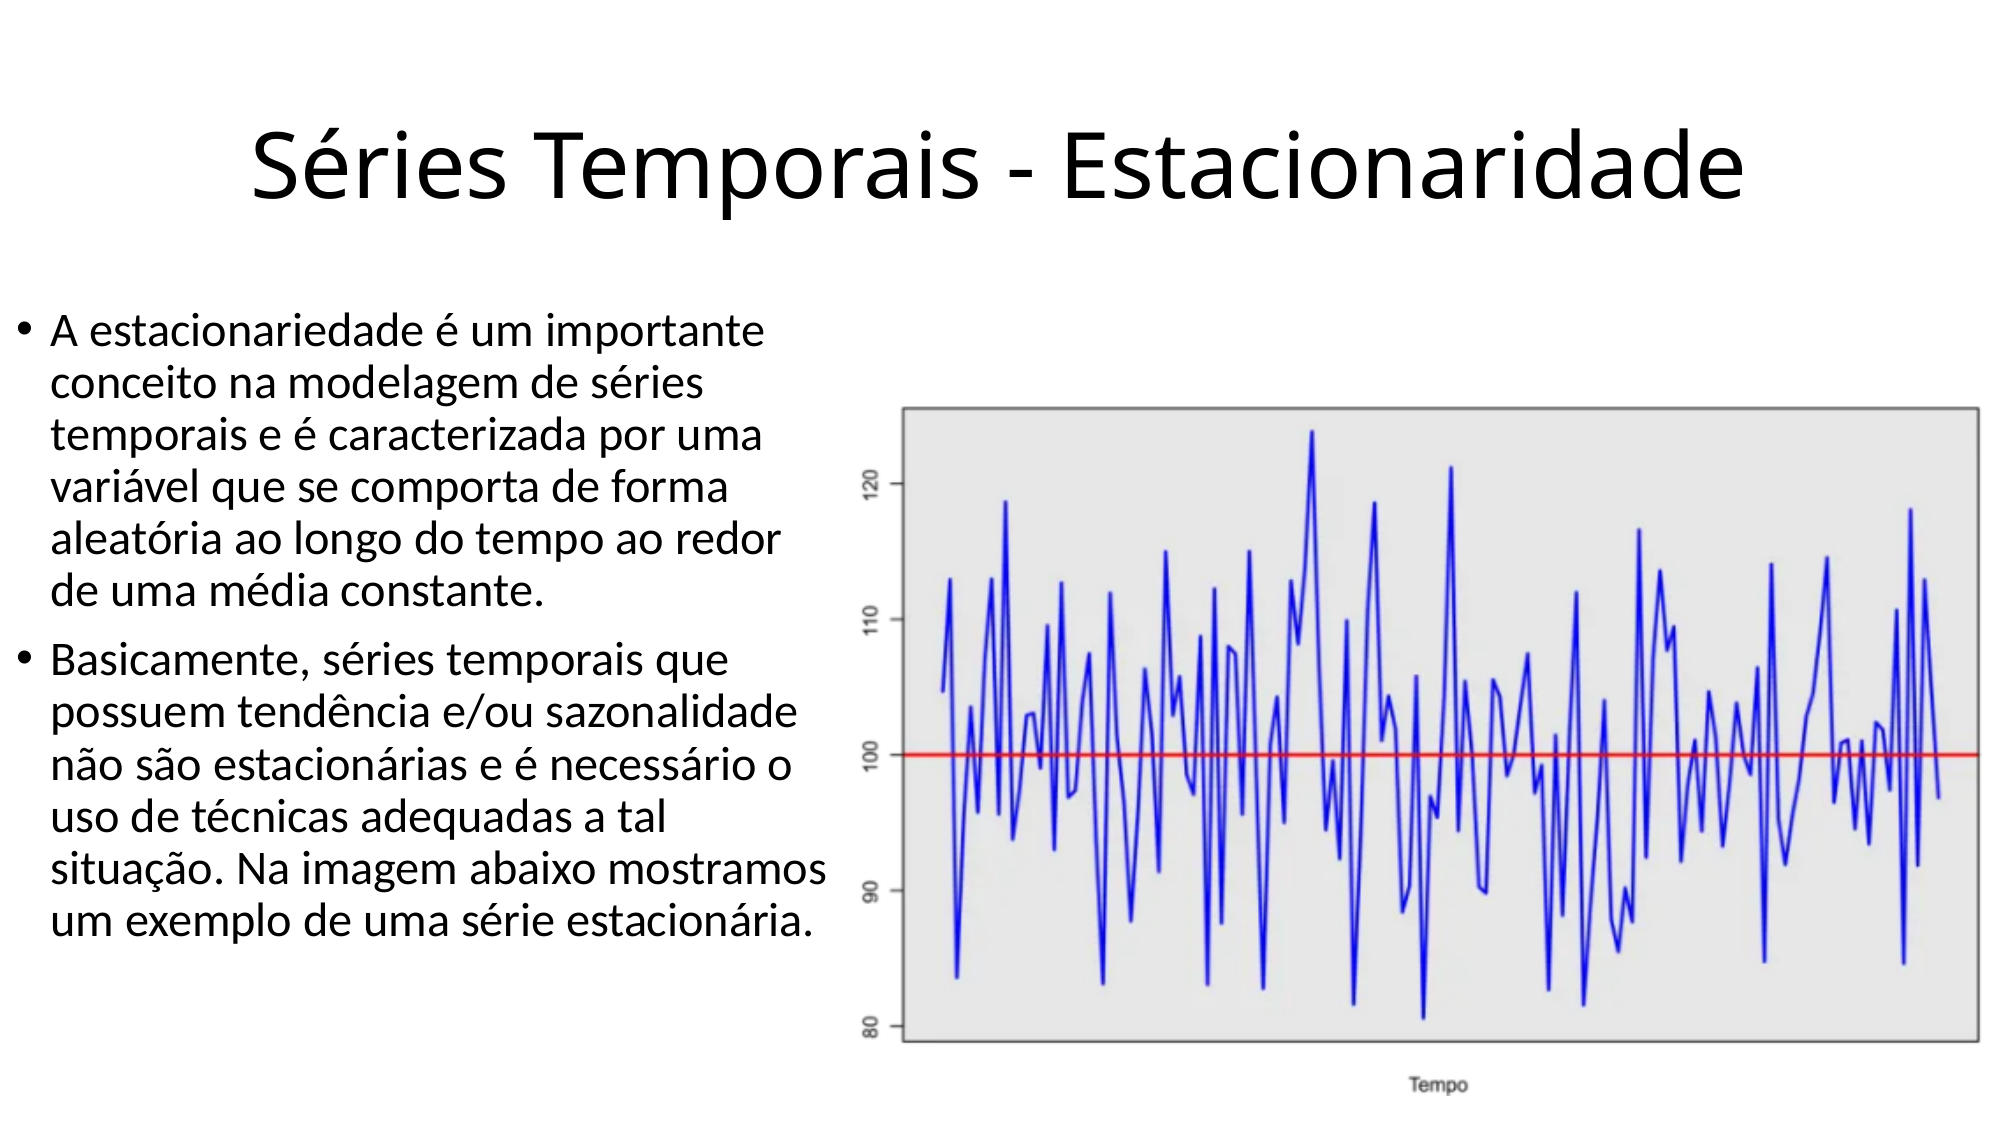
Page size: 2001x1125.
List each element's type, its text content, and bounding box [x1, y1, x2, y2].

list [840, 400, 1996, 1096]
list A estacionariedade é um importante conceito na modelagem de séries temporais e é caracterizada por uma variável que se comporta de forma aleatória ao longo do tempo ao redor de uma média constante. Basicamente, séries temporais que possuem tendência e/ou sazonalidade não são estacionárias e é necessário o uso de técnicas adequadas a tal situação. Na imagem abaixo mostramos um exemplo de uma série estacionária. [1, 296, 851, 1011]
title Séries Temporais - Estacionaridade [137, 59, 1863, 278]
